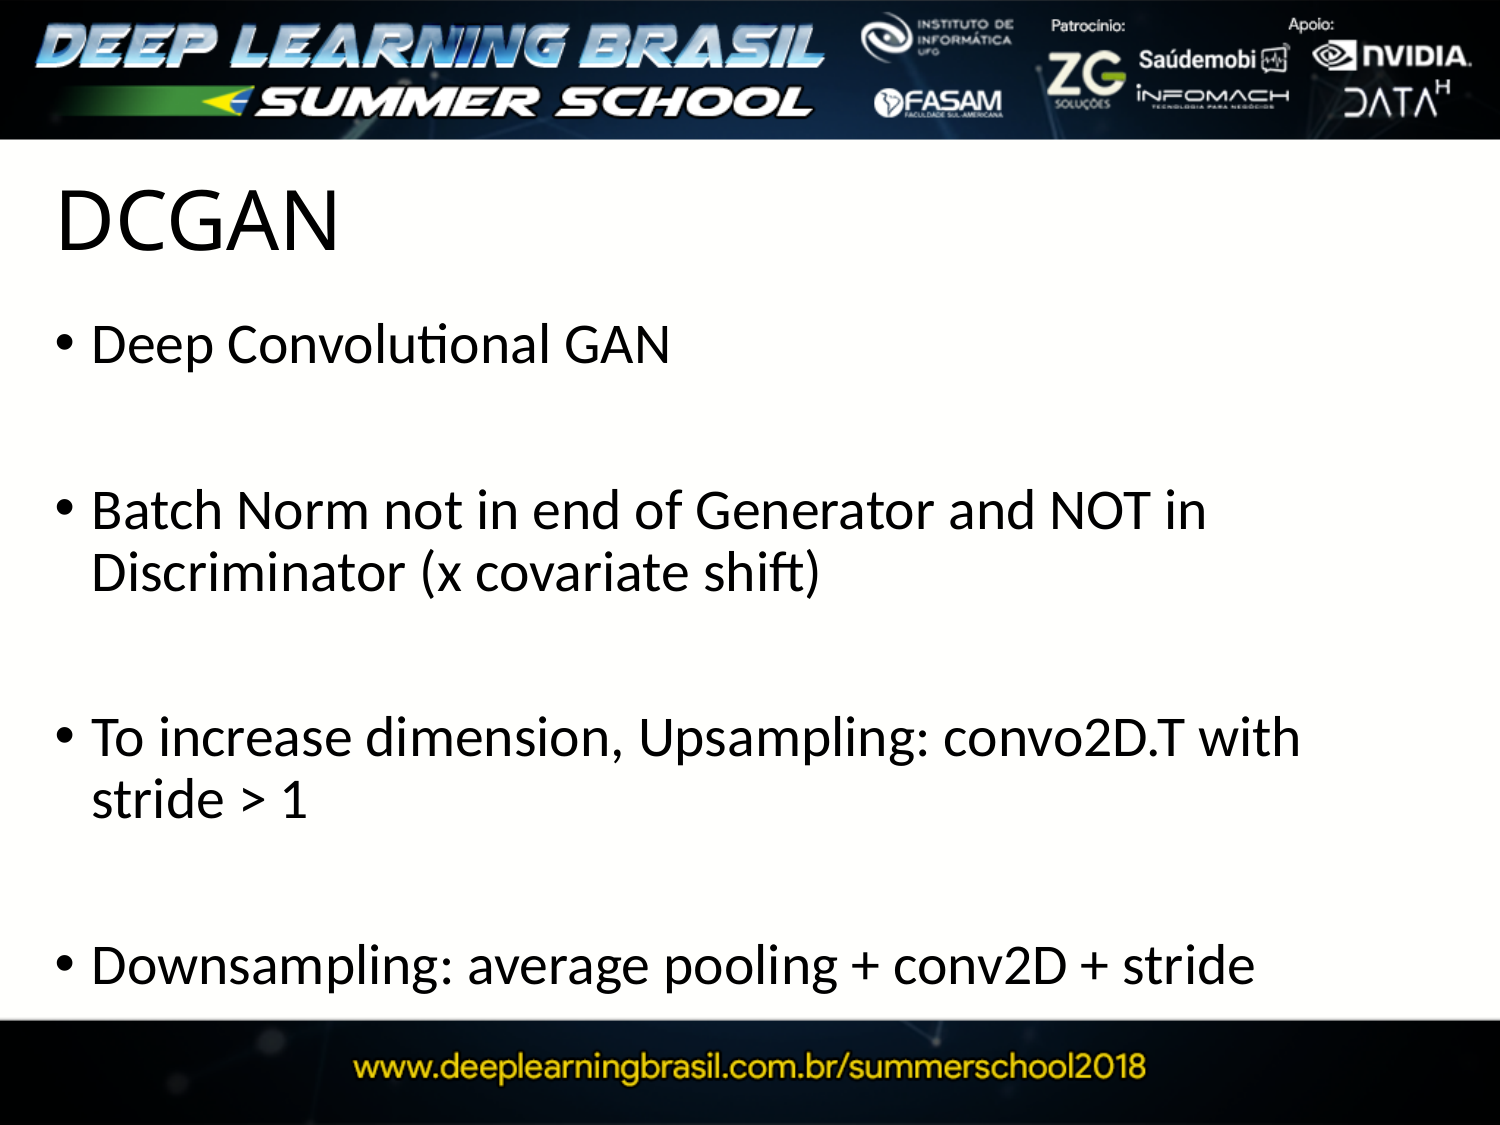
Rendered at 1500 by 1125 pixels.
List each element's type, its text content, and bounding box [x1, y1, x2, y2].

picture [0, 0, 1500, 1125]
list Deep Convolutional GAN Batch Norm not in end of Generator and NOT in Discriminator (x covariate shift) To increase dimension, Upsampling: convo2D.T with stride > 1 Downsampling: average pooling + conv2D + stride [39, 306, 1457, 1007]
title DCGAN [39, 154, 1457, 294]
